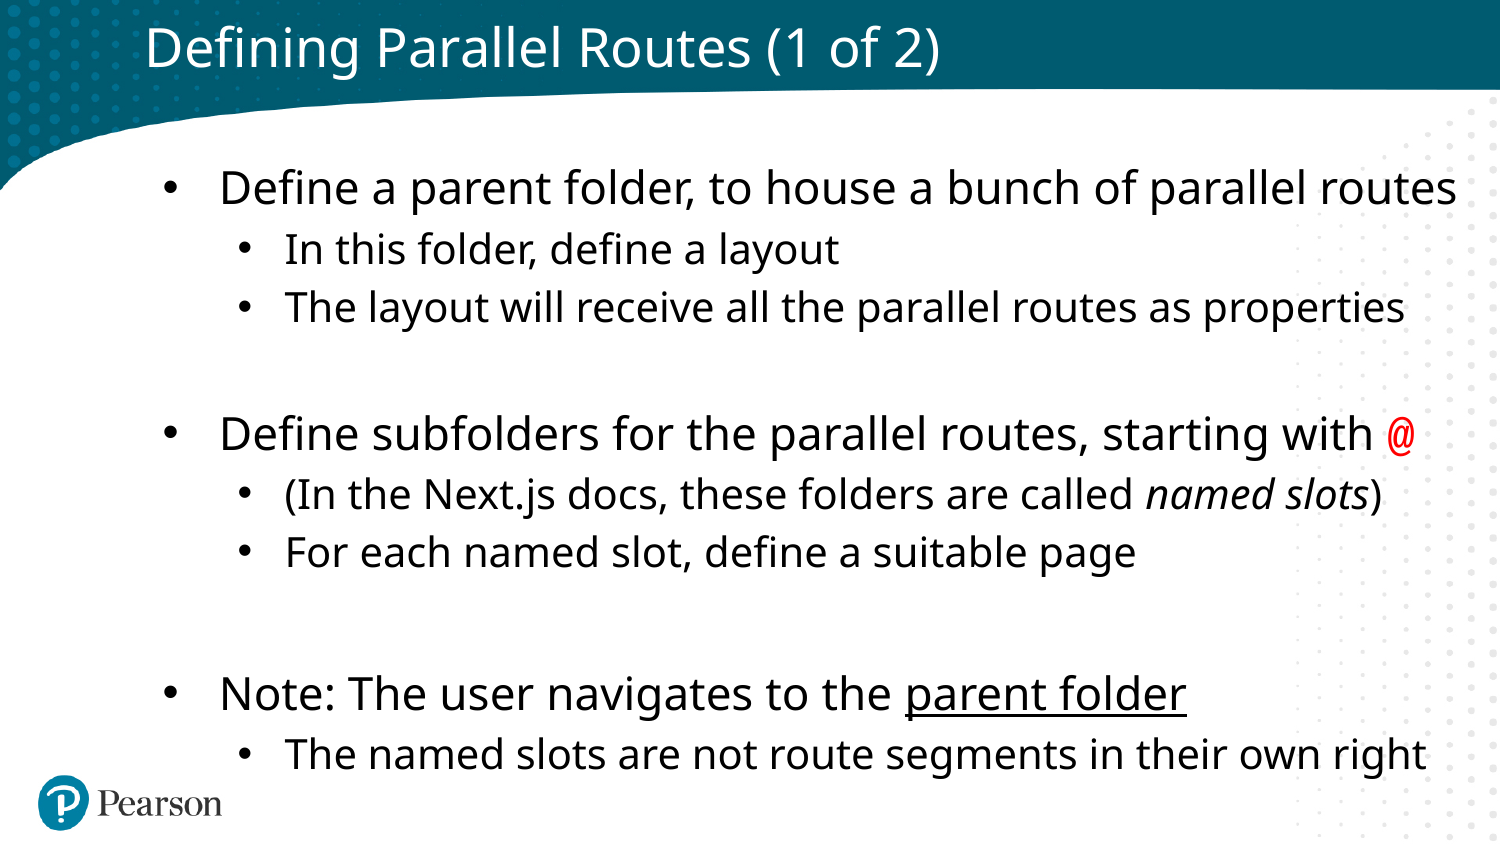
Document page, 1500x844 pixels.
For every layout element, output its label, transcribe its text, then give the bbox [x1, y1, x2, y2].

picture [0, 90, 1500, 844]
list Define a parent folder, to house a bunch of parallel routes In this folder, define a layout The layout will receive all the parallel routes as properties Define subfolders for the parallel routes, starting with @ (In the Next.js docs, these folders are called named slots) For each named slot, define a suitable page Note: The user navigates to the parent folder The named slots are not route segments in their own right [147, 151, 1482, 766]
title Defining Parallel Routes (1 of 2) [130, 6, 1433, 98]
